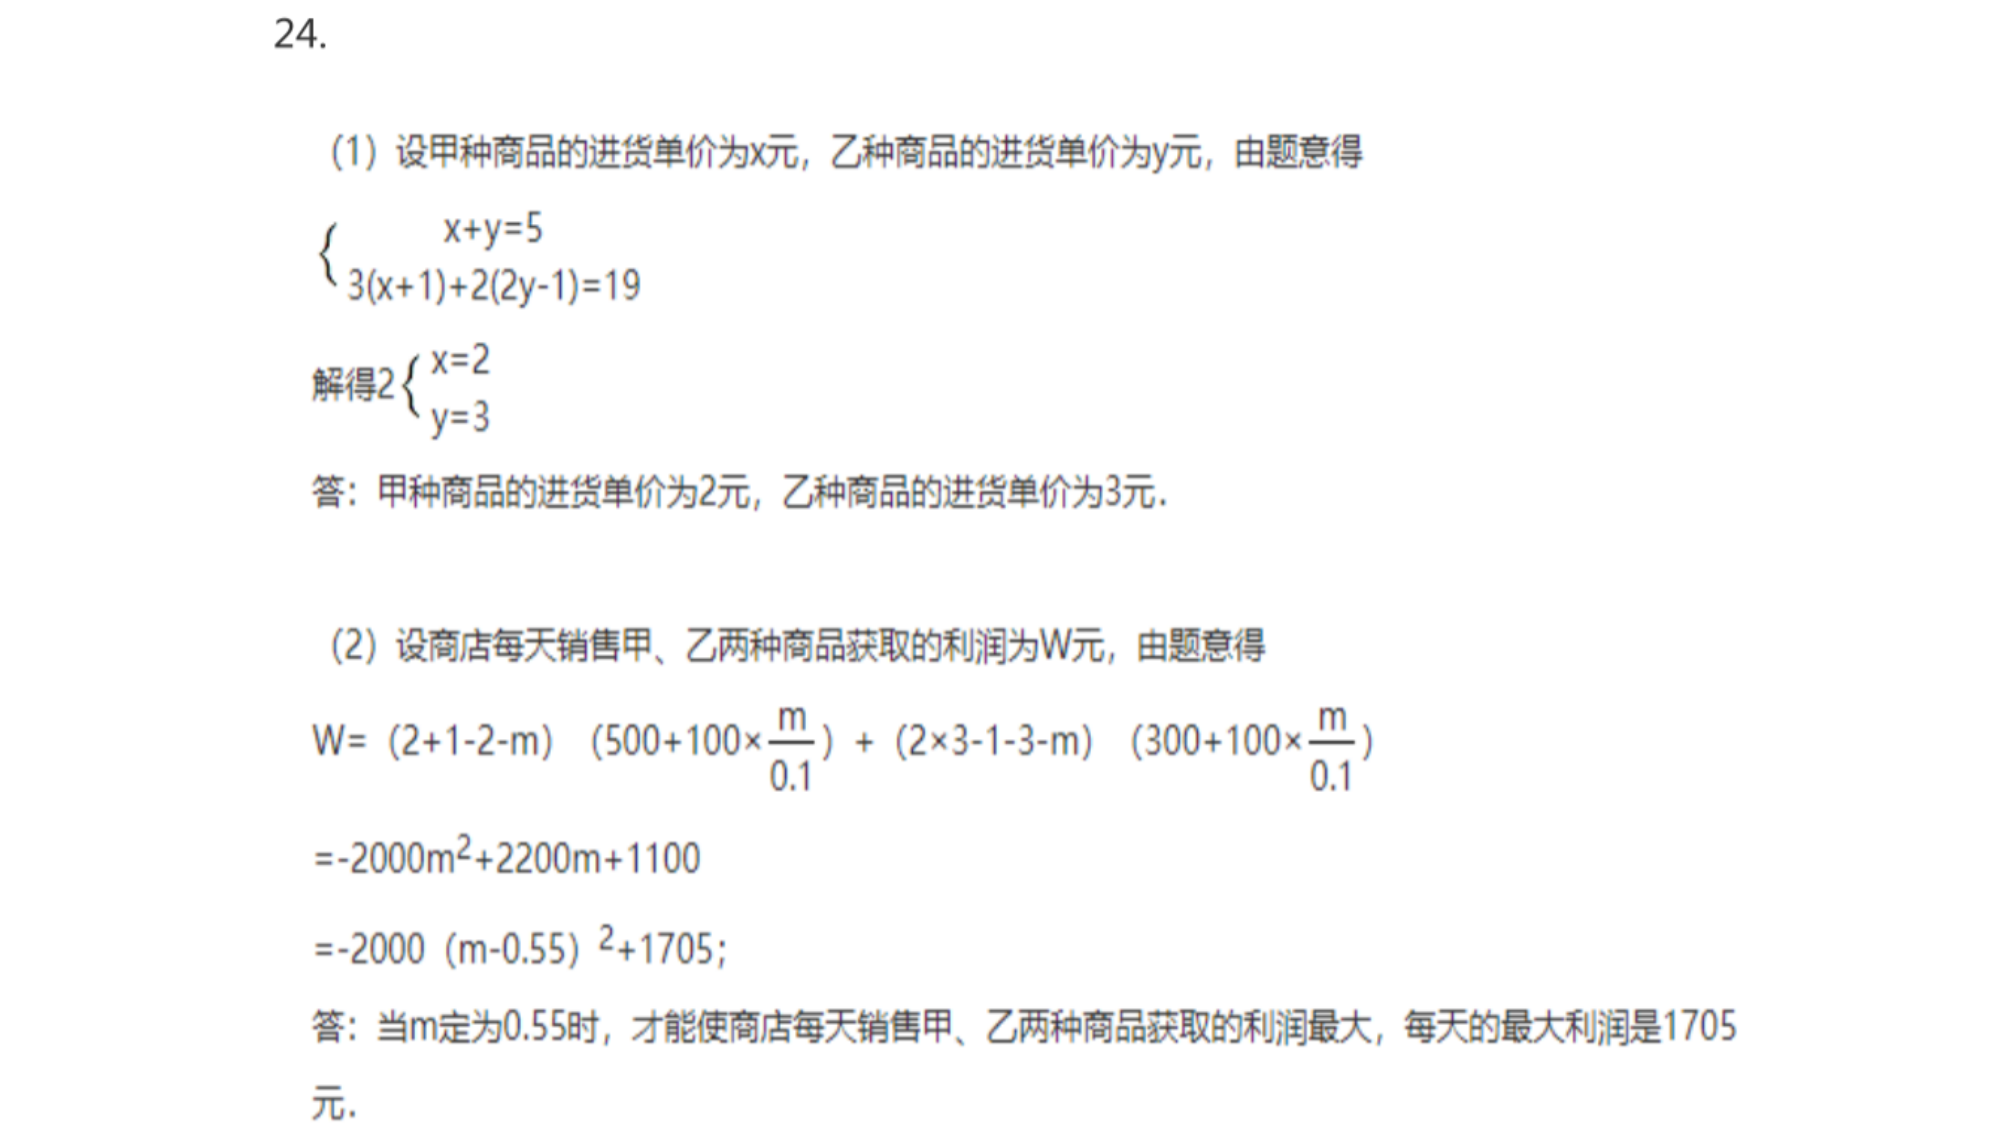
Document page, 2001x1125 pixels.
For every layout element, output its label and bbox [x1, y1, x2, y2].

picture [239, 0, 1761, 1125]
